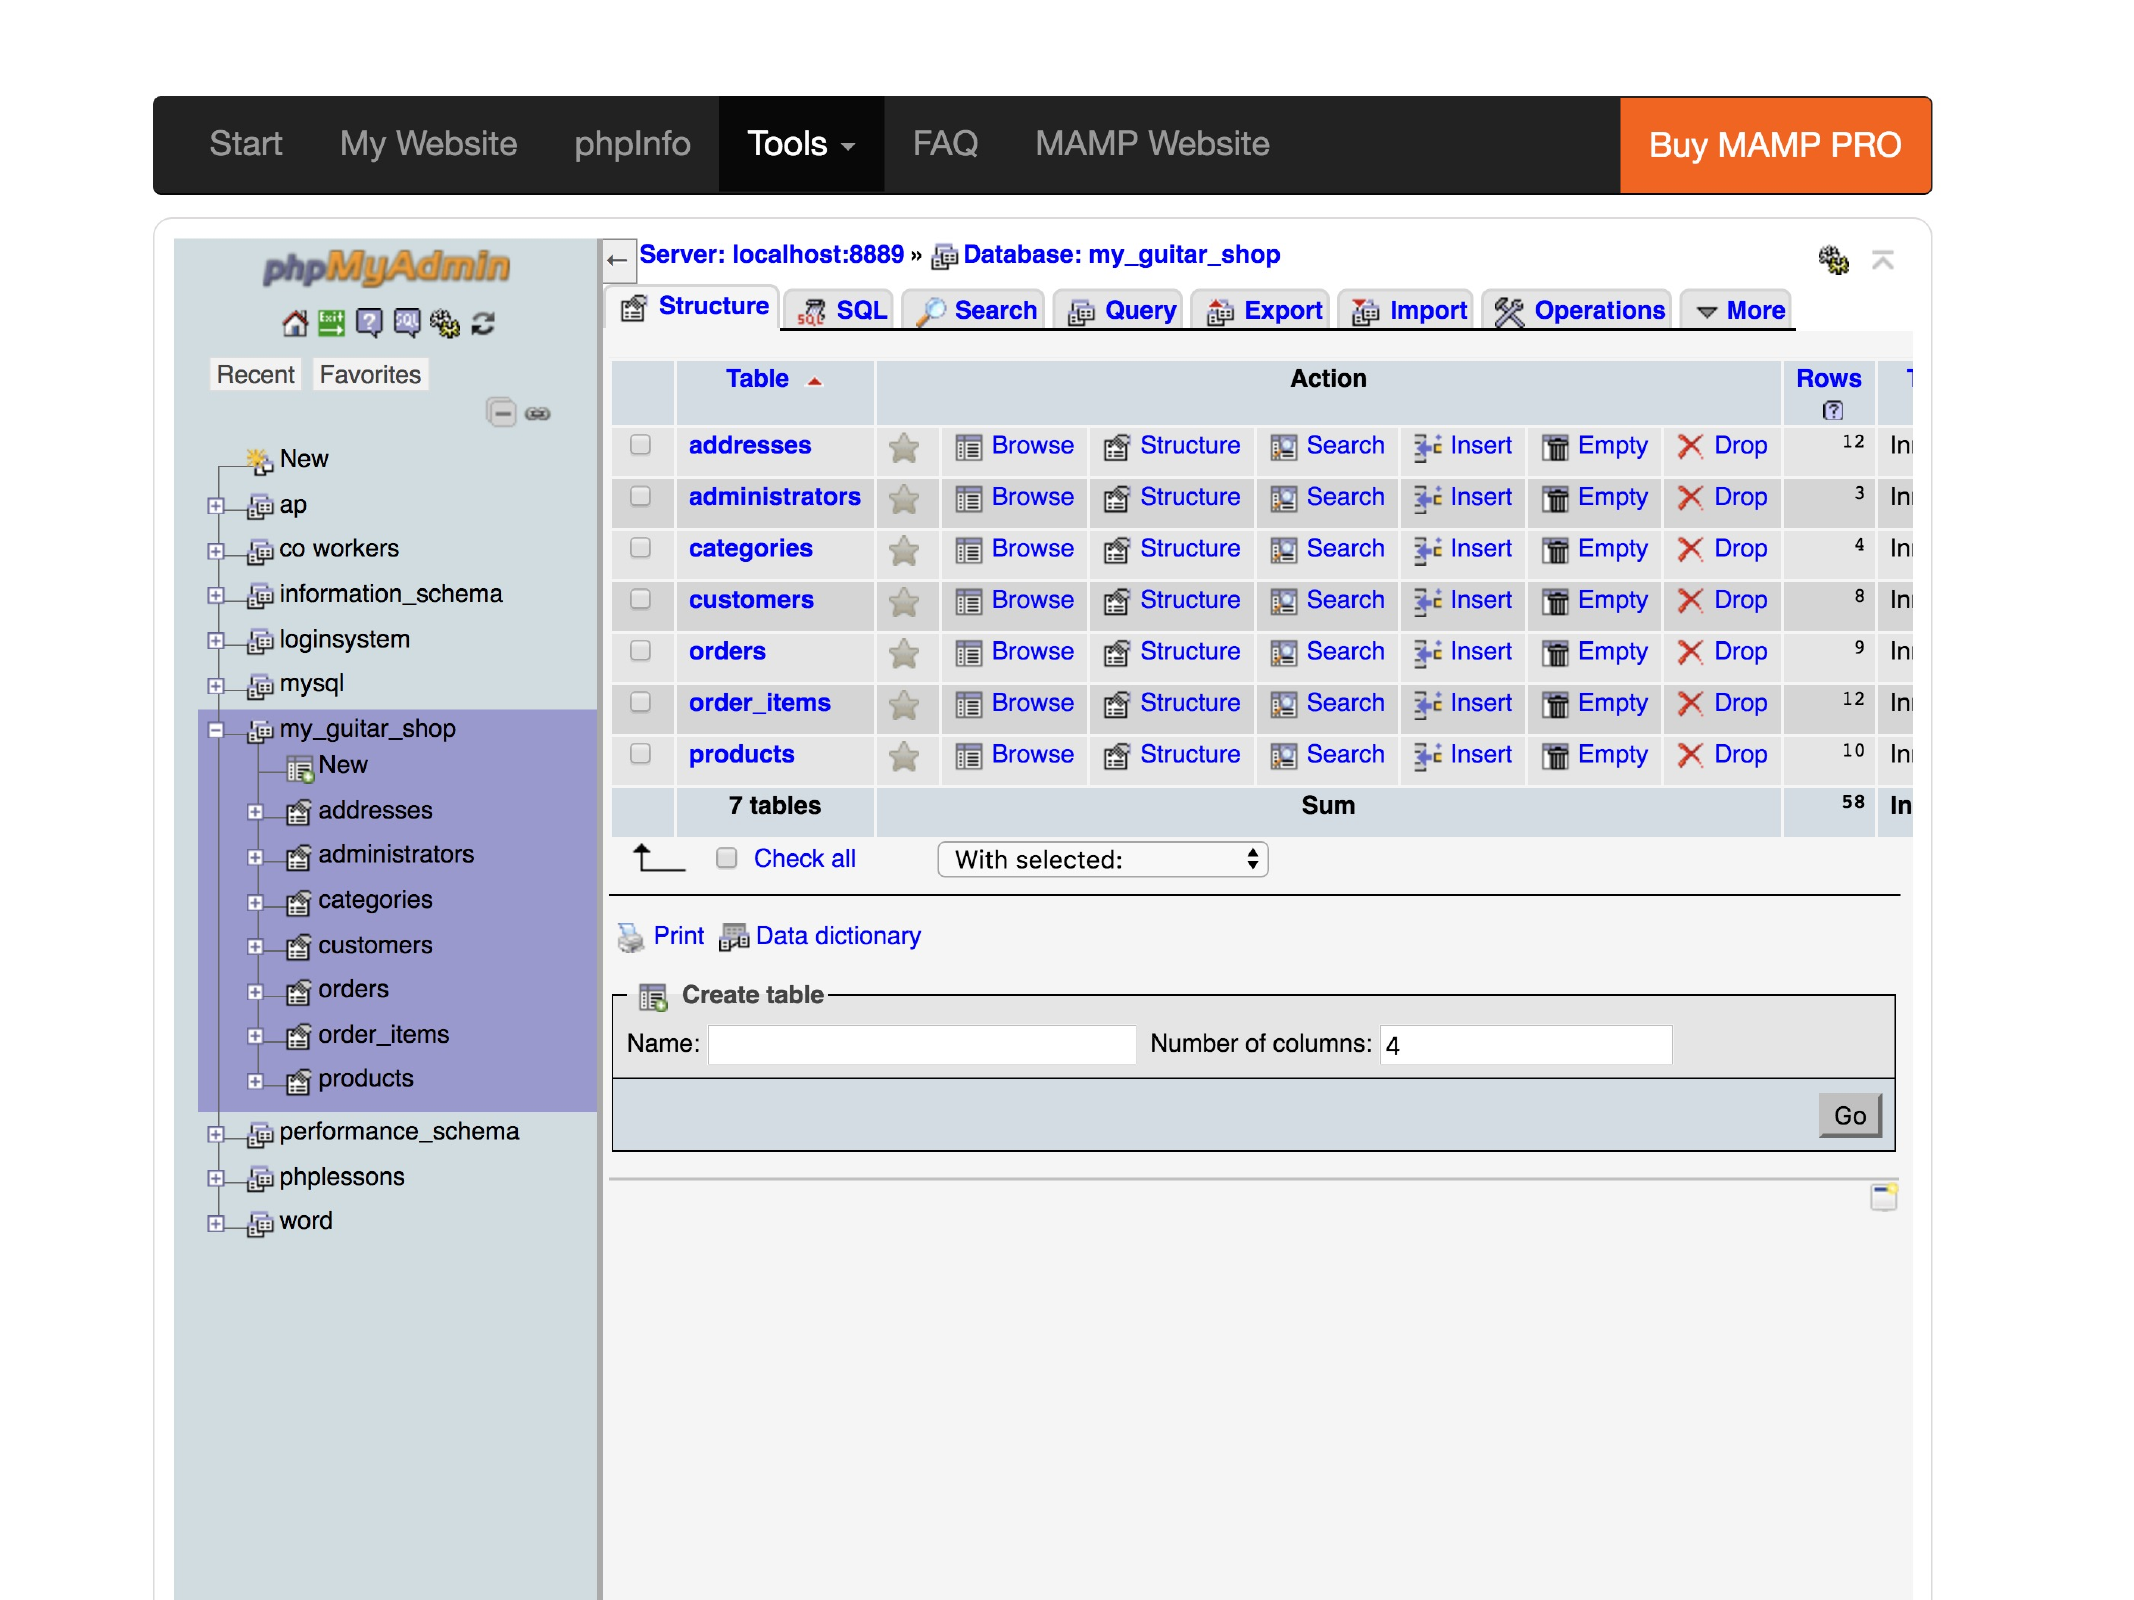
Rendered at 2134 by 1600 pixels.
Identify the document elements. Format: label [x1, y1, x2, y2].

picture [98, 61, 2035, 1600]
